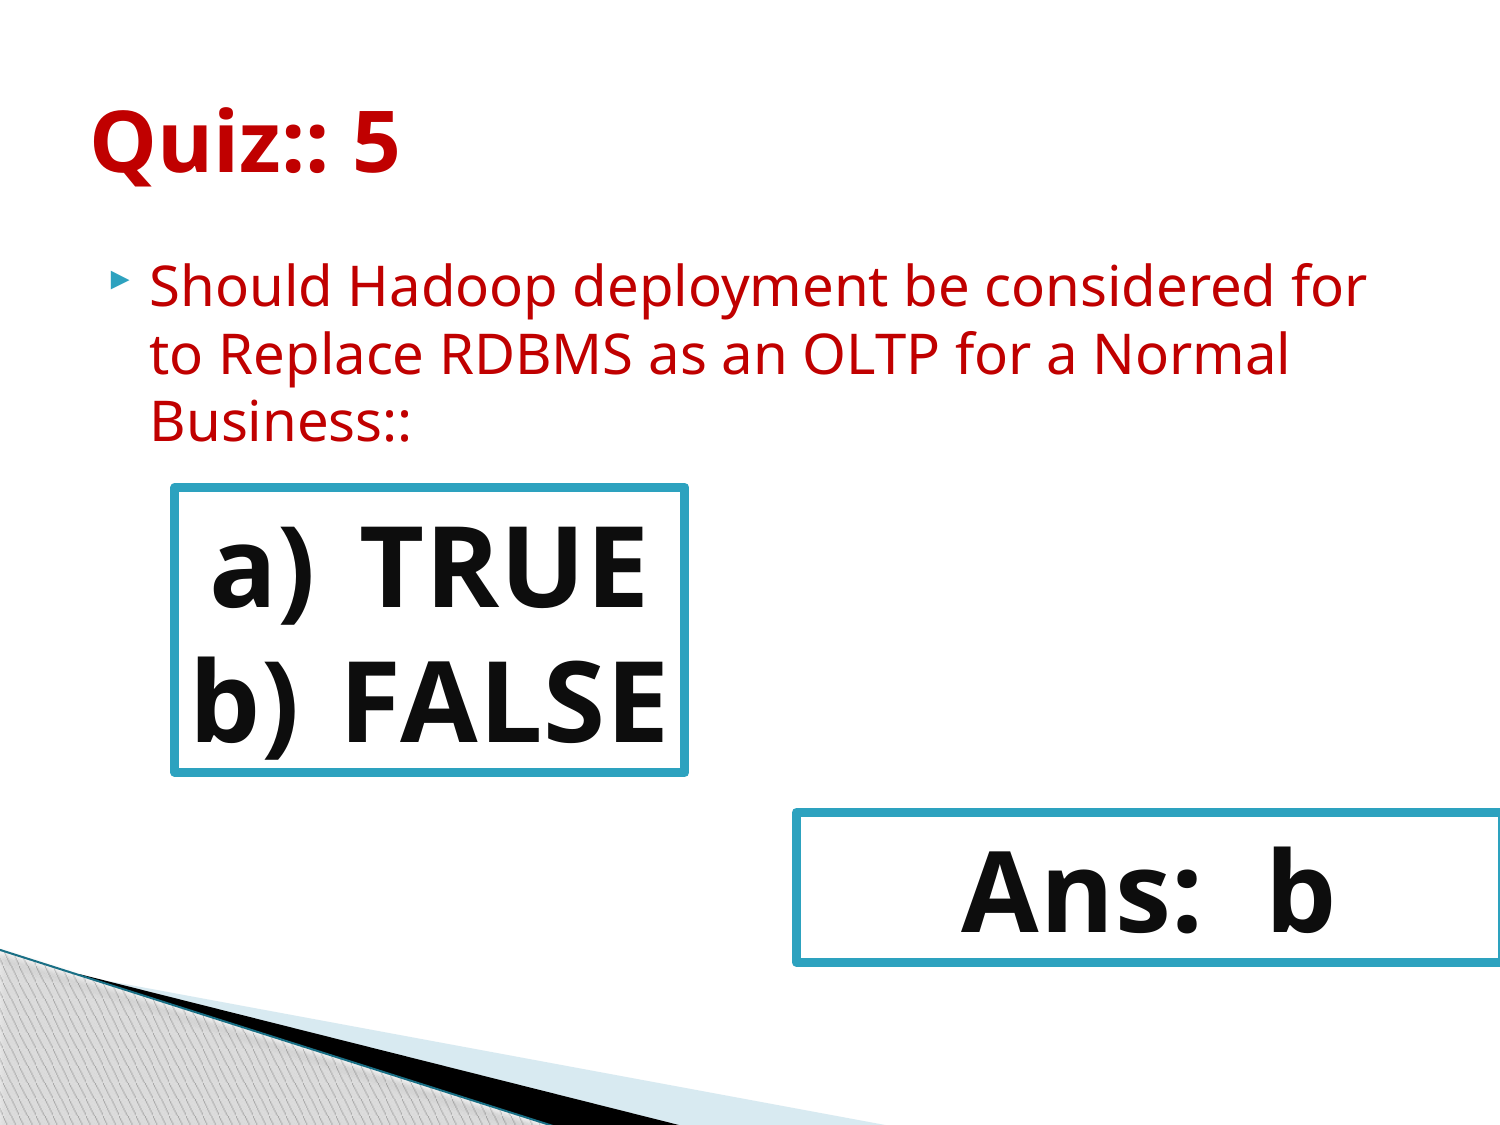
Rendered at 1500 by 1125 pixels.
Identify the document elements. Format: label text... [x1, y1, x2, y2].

title Quiz:: 5 [75, 45, 1425, 233]
list Should Hadoop deployment be considered for to Replace RDBMS as an OLTP for a Normal Business:: [75, 243, 1425, 575]
text_box TRUE FALSE [170, 483, 689, 777]
text_box Ans: b [792, 808, 1500, 967]
